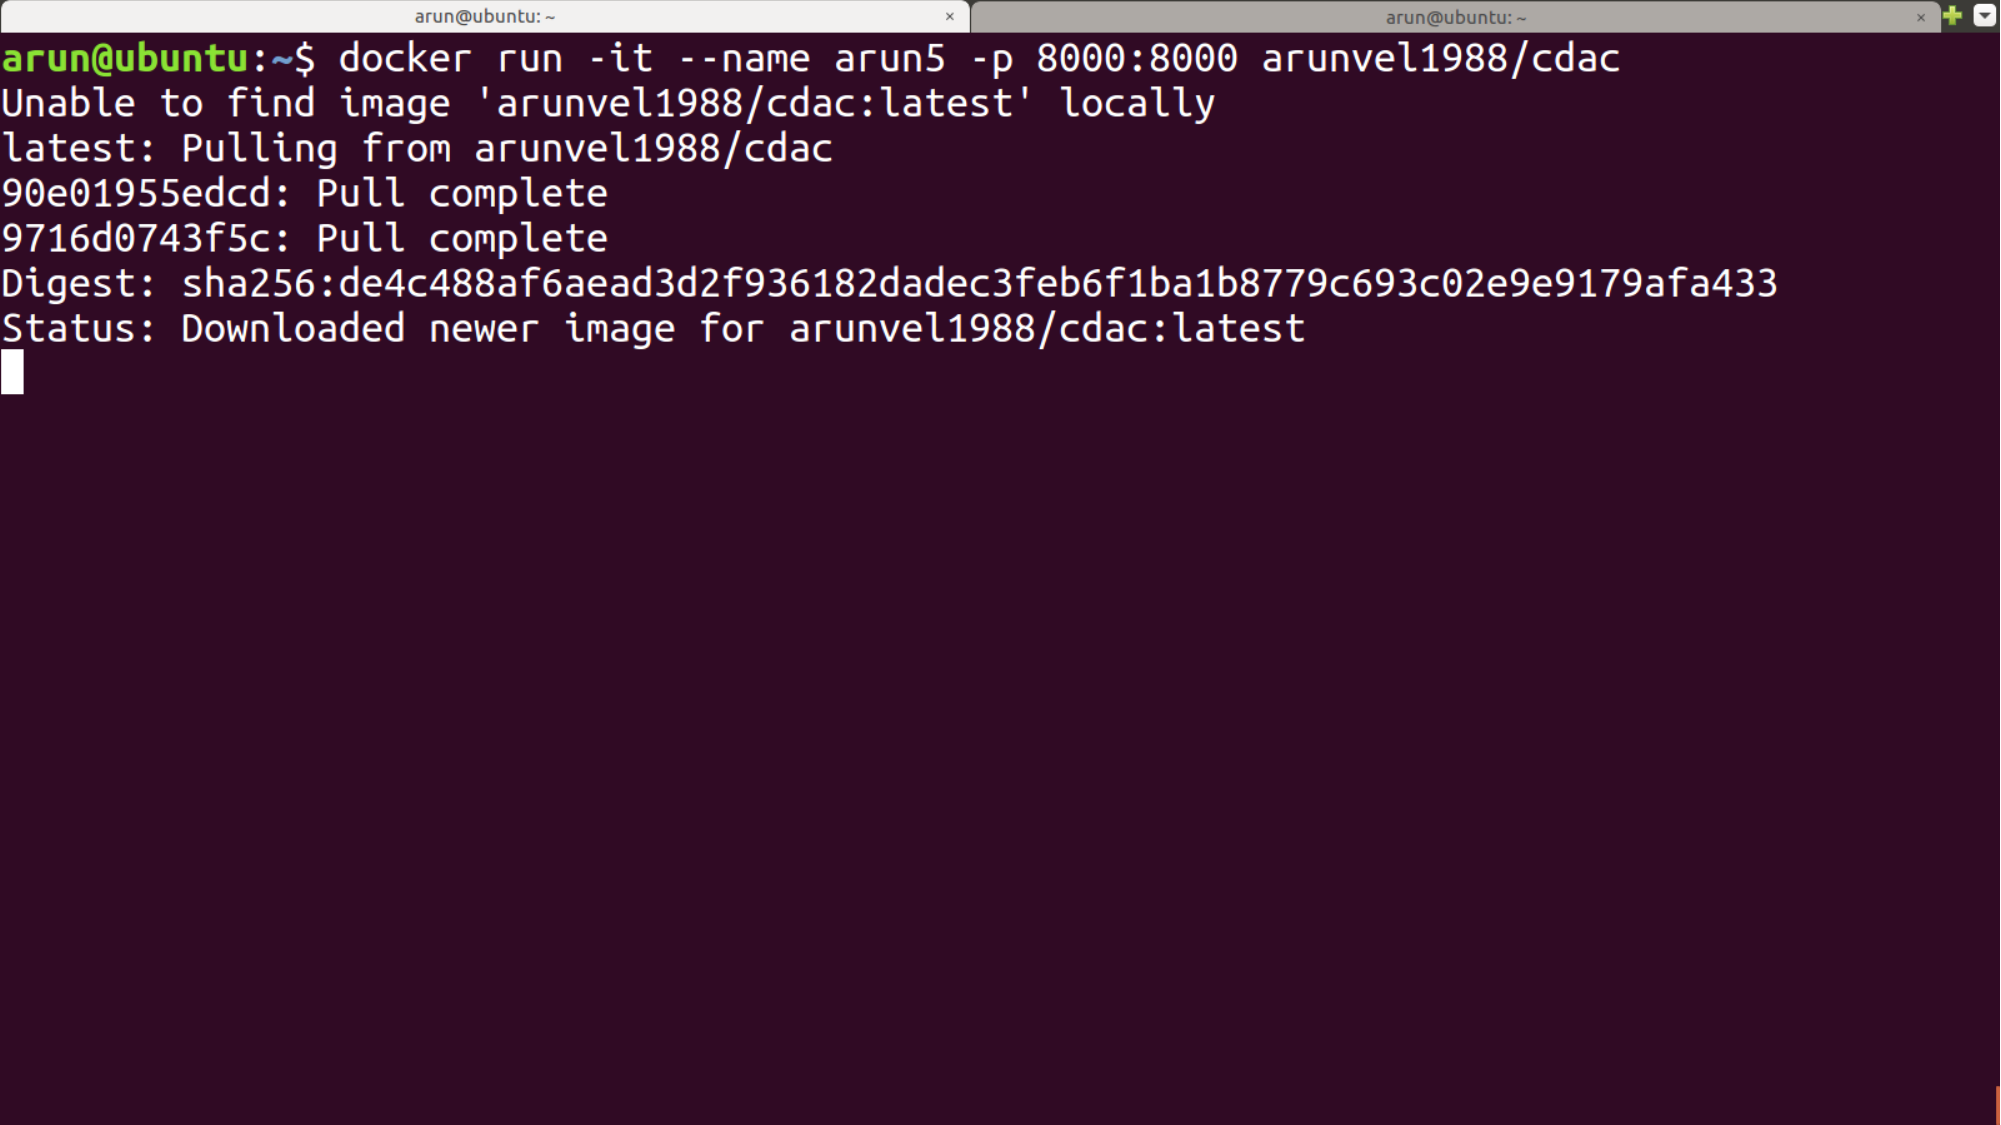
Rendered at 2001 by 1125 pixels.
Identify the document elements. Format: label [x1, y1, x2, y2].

list [0, 0, 2000, 1125]
